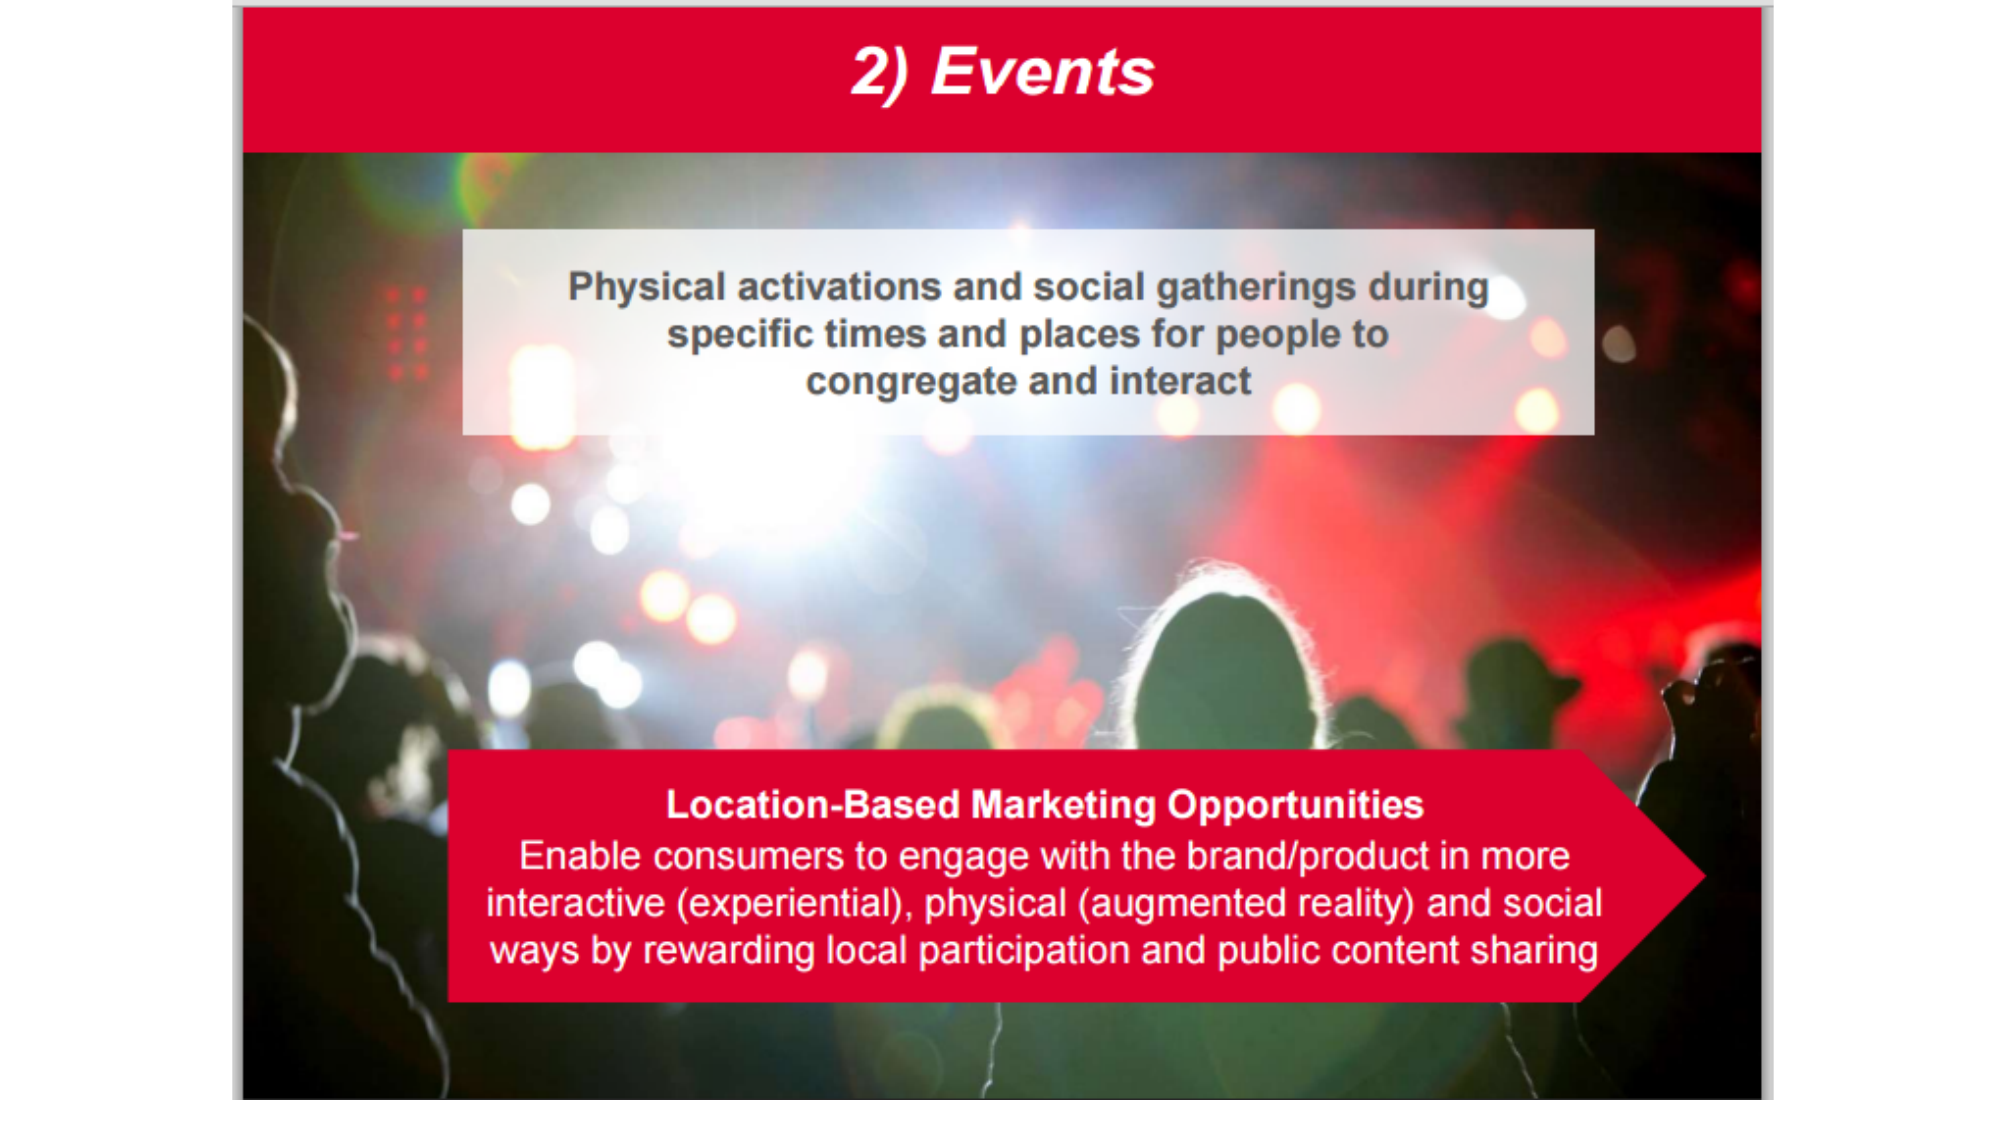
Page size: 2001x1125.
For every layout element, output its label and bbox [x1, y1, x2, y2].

picture [232, 0, 1774, 1100]
